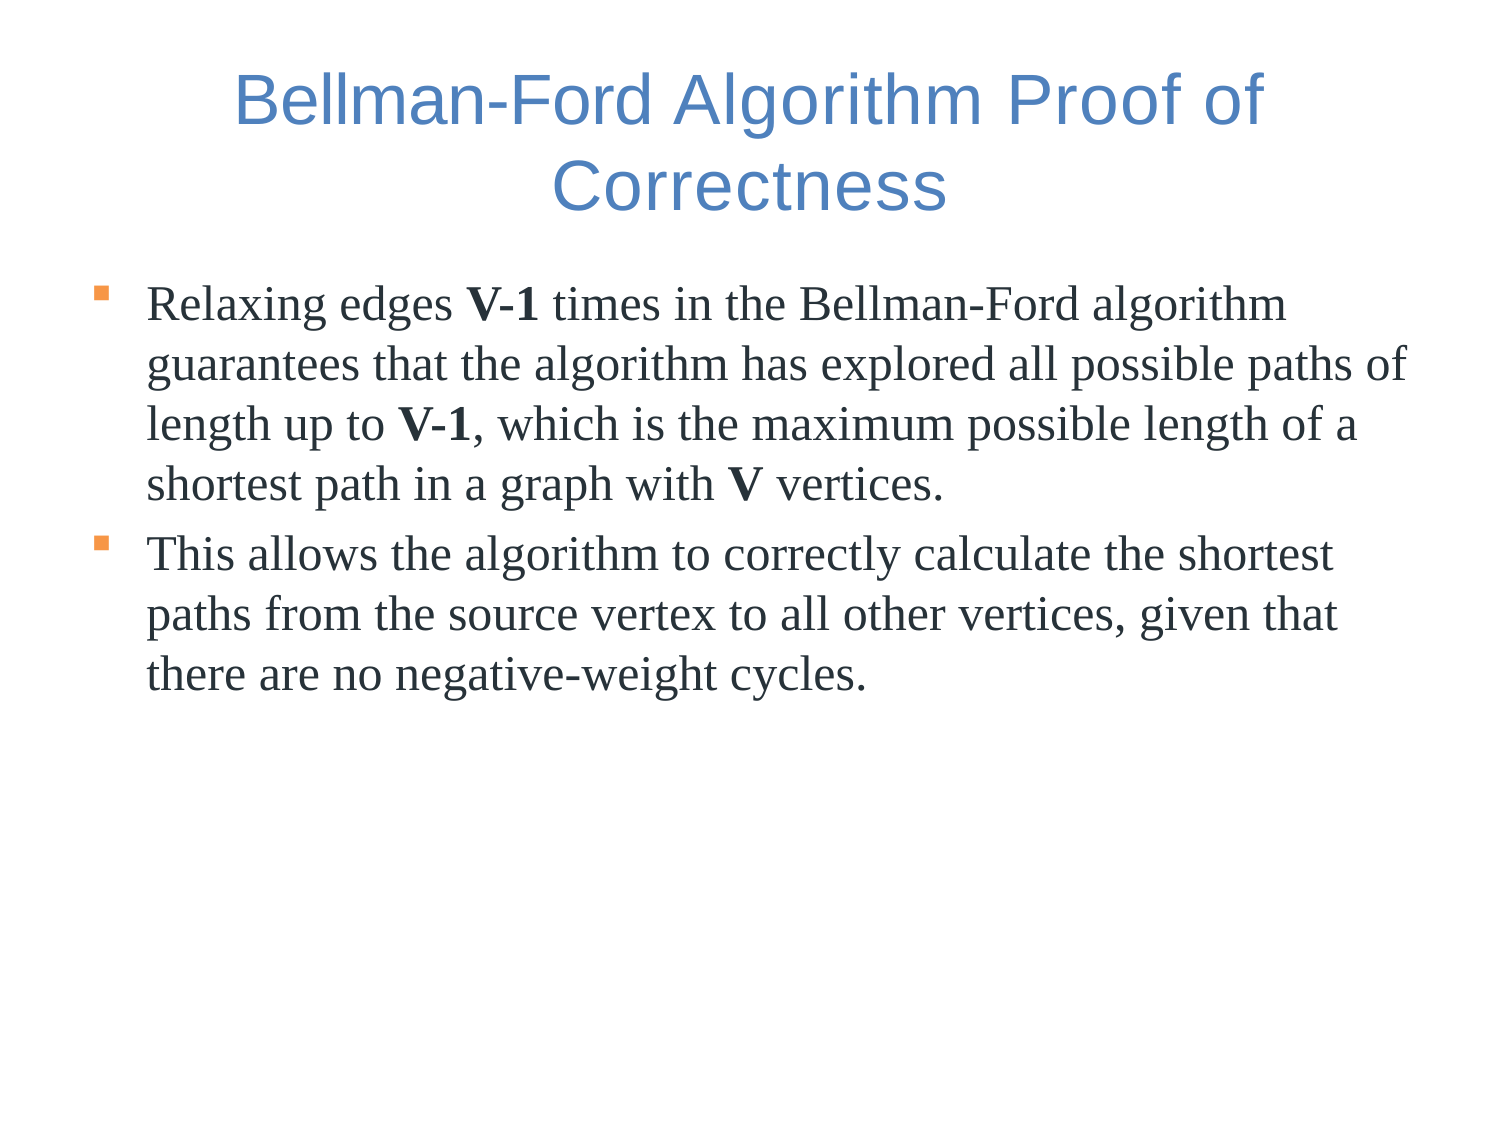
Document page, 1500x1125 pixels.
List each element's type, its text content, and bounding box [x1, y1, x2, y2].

title Bellman-Ford Algorithm Proof of Correctness [75, 45, 1425, 233]
list Relaxing edges V-1 times in the Bellman-Ford algorithm guarantees that the algorithm has explored all possible paths of length up to V-1, which is the maximum possible length of a shortest path in a graph with V vertices. This allows the algorithm to correctly calculate the shortest paths from the source vertex to all other vertices, given that there are no negative-weight cycles. [75, 262, 1425, 1005]
